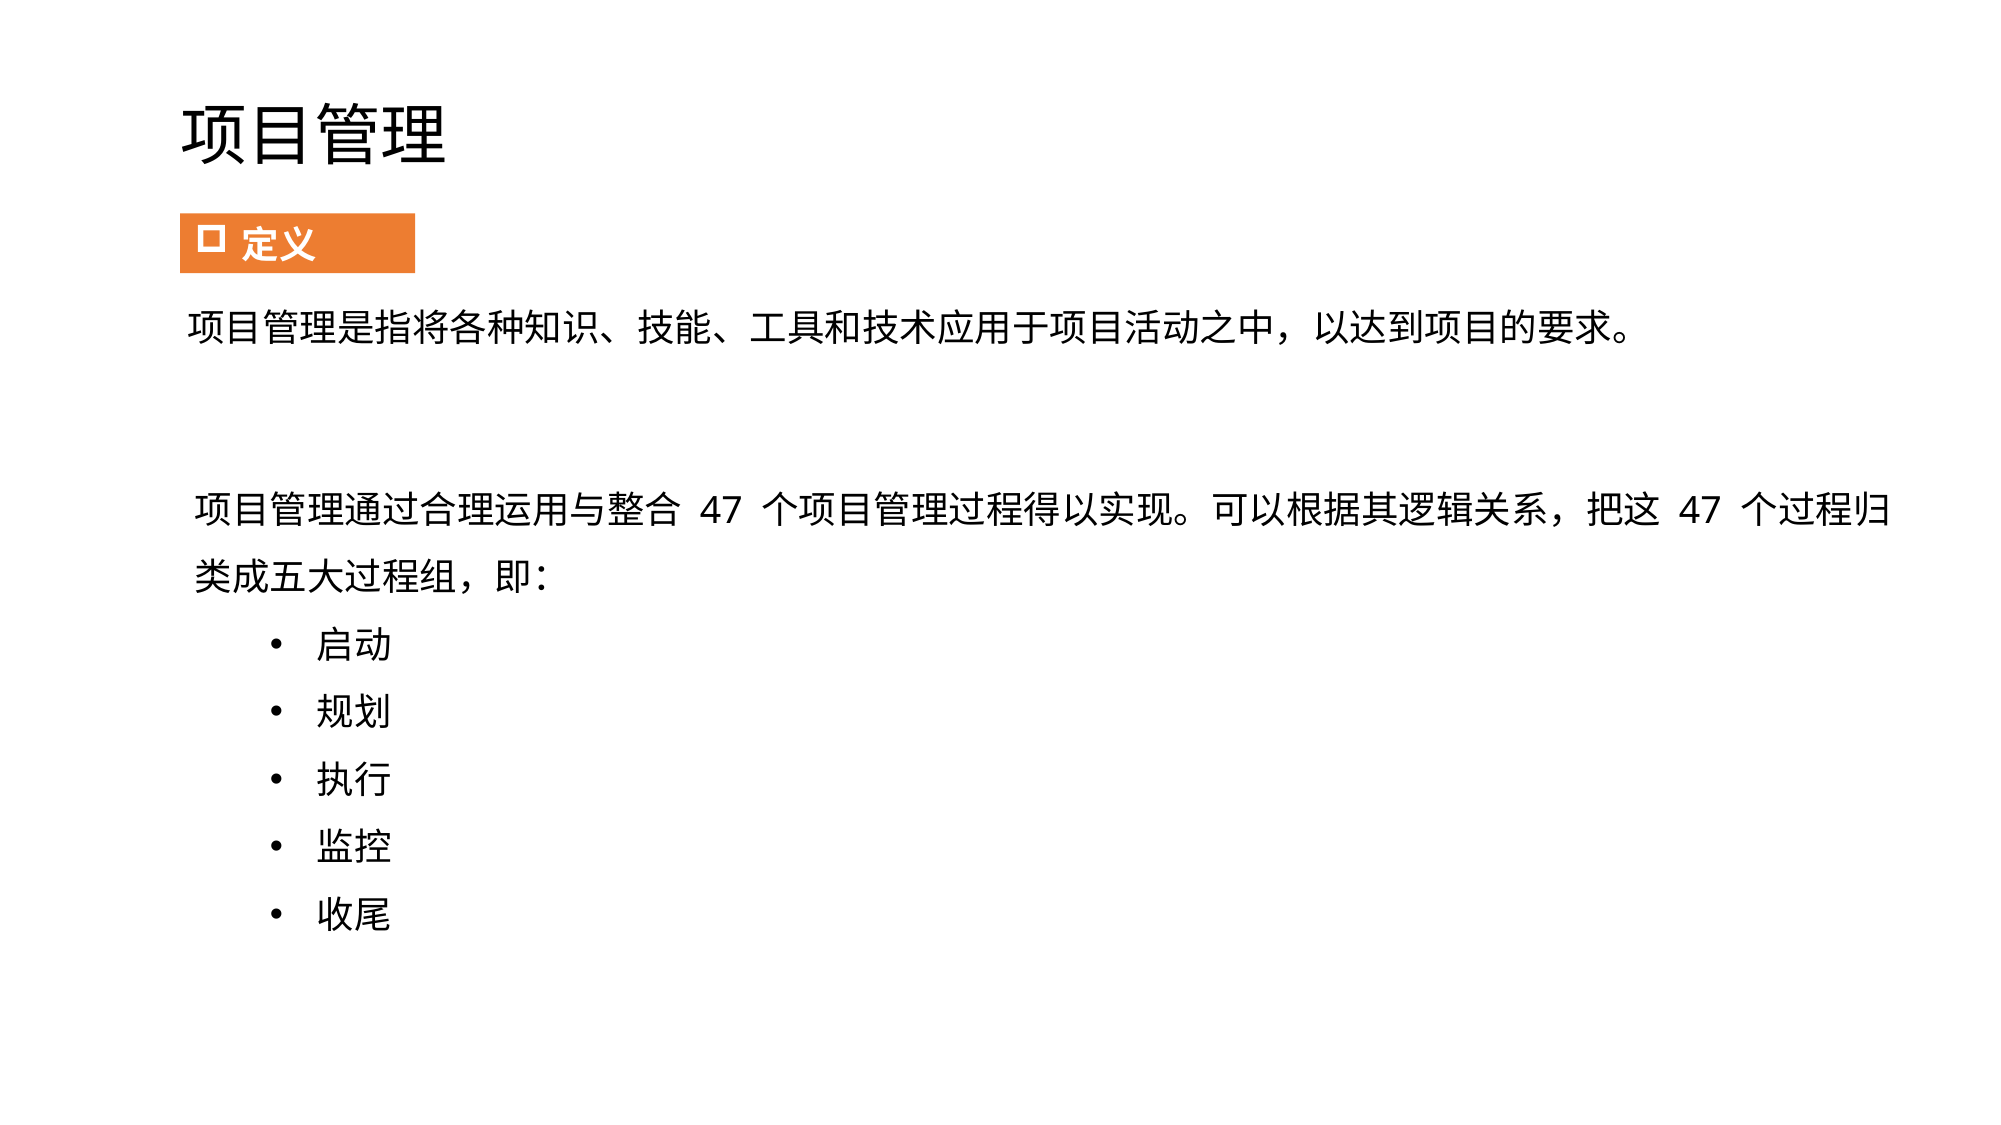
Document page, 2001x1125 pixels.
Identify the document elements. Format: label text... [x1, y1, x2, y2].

text_box 项目管理 [166, 85, 855, 181]
text_box 项目管理是指将各种知识、技能、工具和技术应用于项目活动之中，以达到项目的要求。 [172, 296, 1853, 356]
text_box 项目管理通过合理运用与整合 47 个项目管理过程得以实现。可以根据其逻辑关系，把这 47 个过程归类成五大过程组，即： 启动 规划 执行 监控 收尾 [180, 455, 1933, 989]
text_box [182, 213, 1238, 296]
text_box 定义 [180, 213, 416, 274]
text_box [157, 68, 1470, 185]
